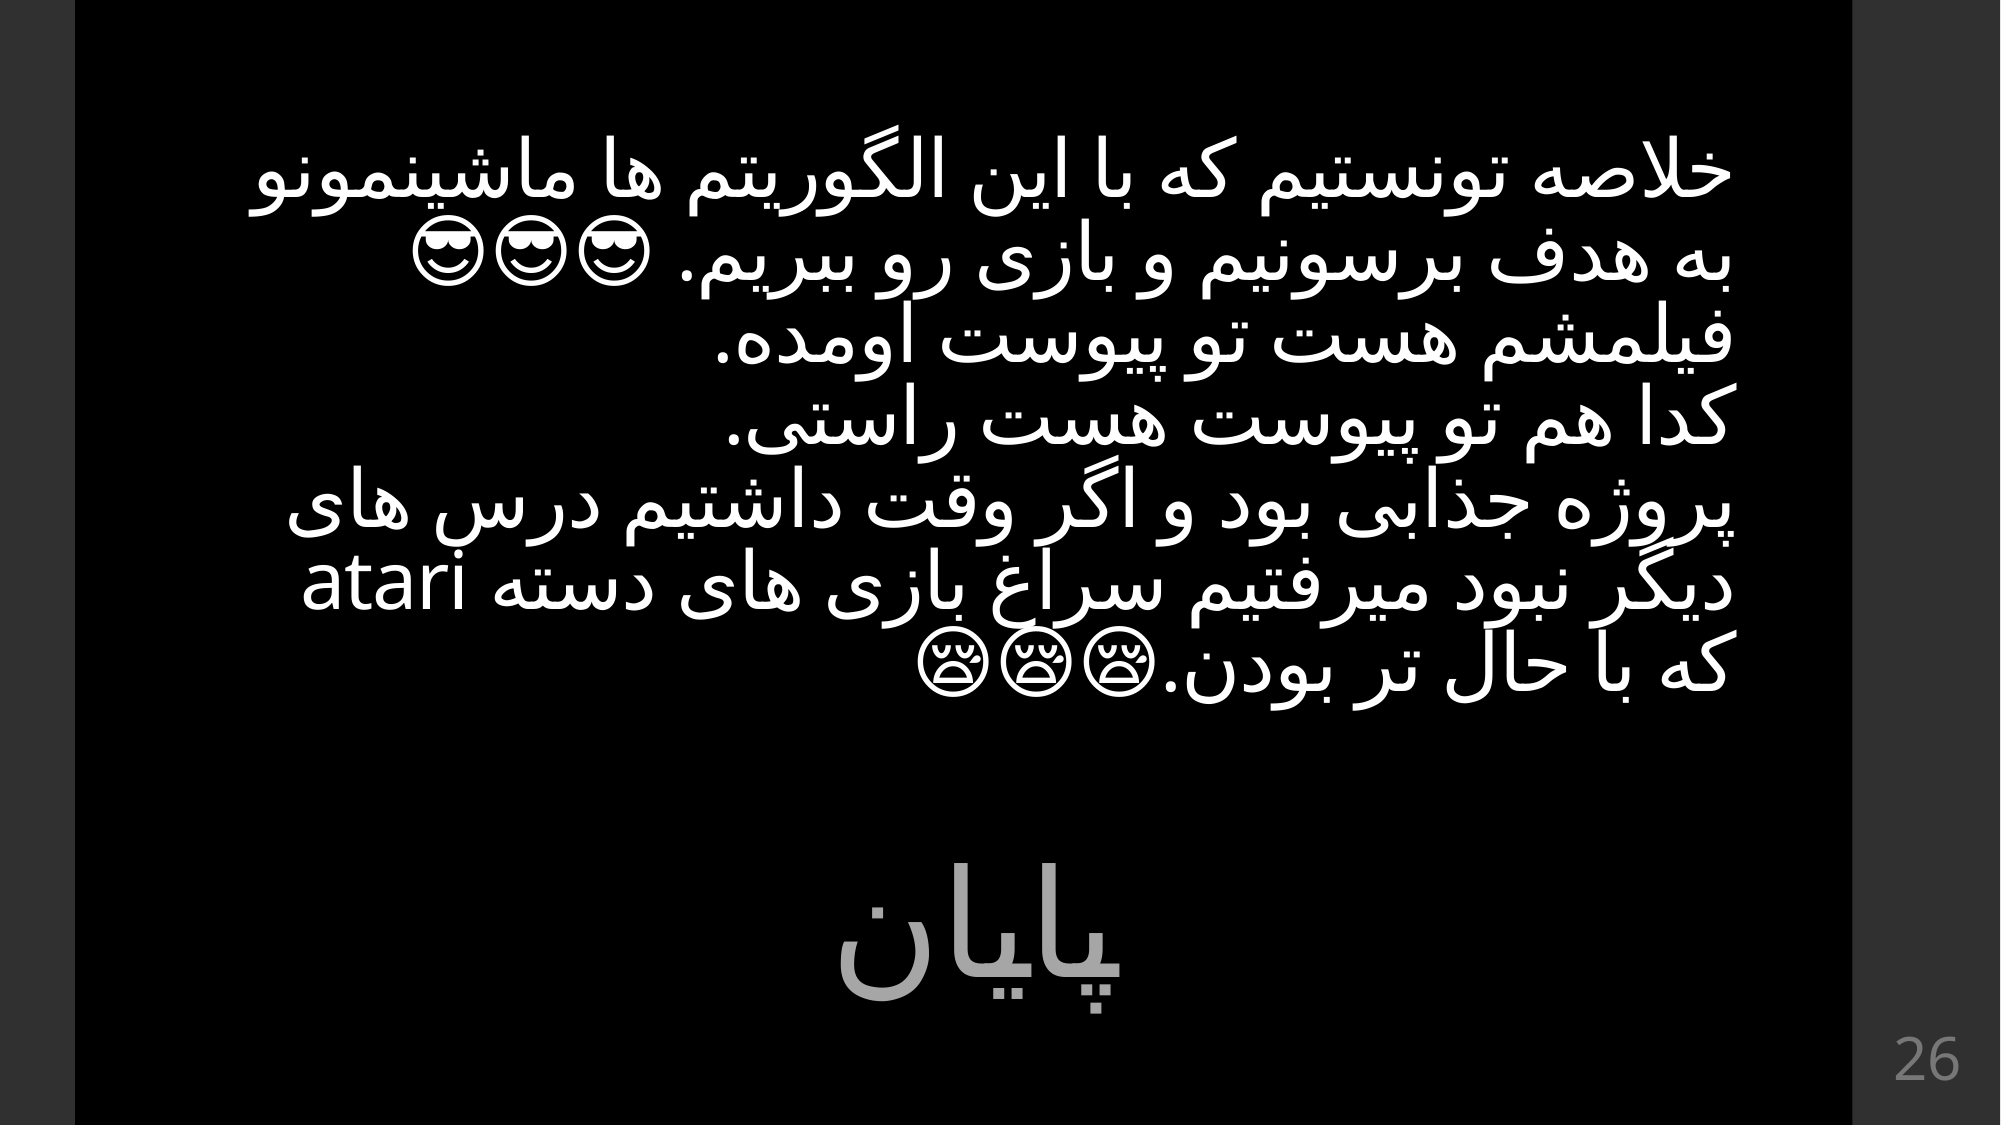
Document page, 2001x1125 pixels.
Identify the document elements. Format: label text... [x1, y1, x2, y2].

subtitle پایان [206, 787, 1752, 1065]
slide_number 26 [1852, 1012, 2000, 1110]
title خلاصه تونستیم که با این الگوریتم ها ماشینمونو به هدف برسونیم و بازی رو ببریم. 😎😎😎 فیلمشم هست تو پیوست اومده. کدا هم تو پیوست هست راستی. پروژه جذابی بود و اگر وقت داشتیم درس های دیگر نبود میرفتیم سراغ بازی های دسته atari که با حال تر بودن.😪😪😪 [206, 124, 1752, 787]
